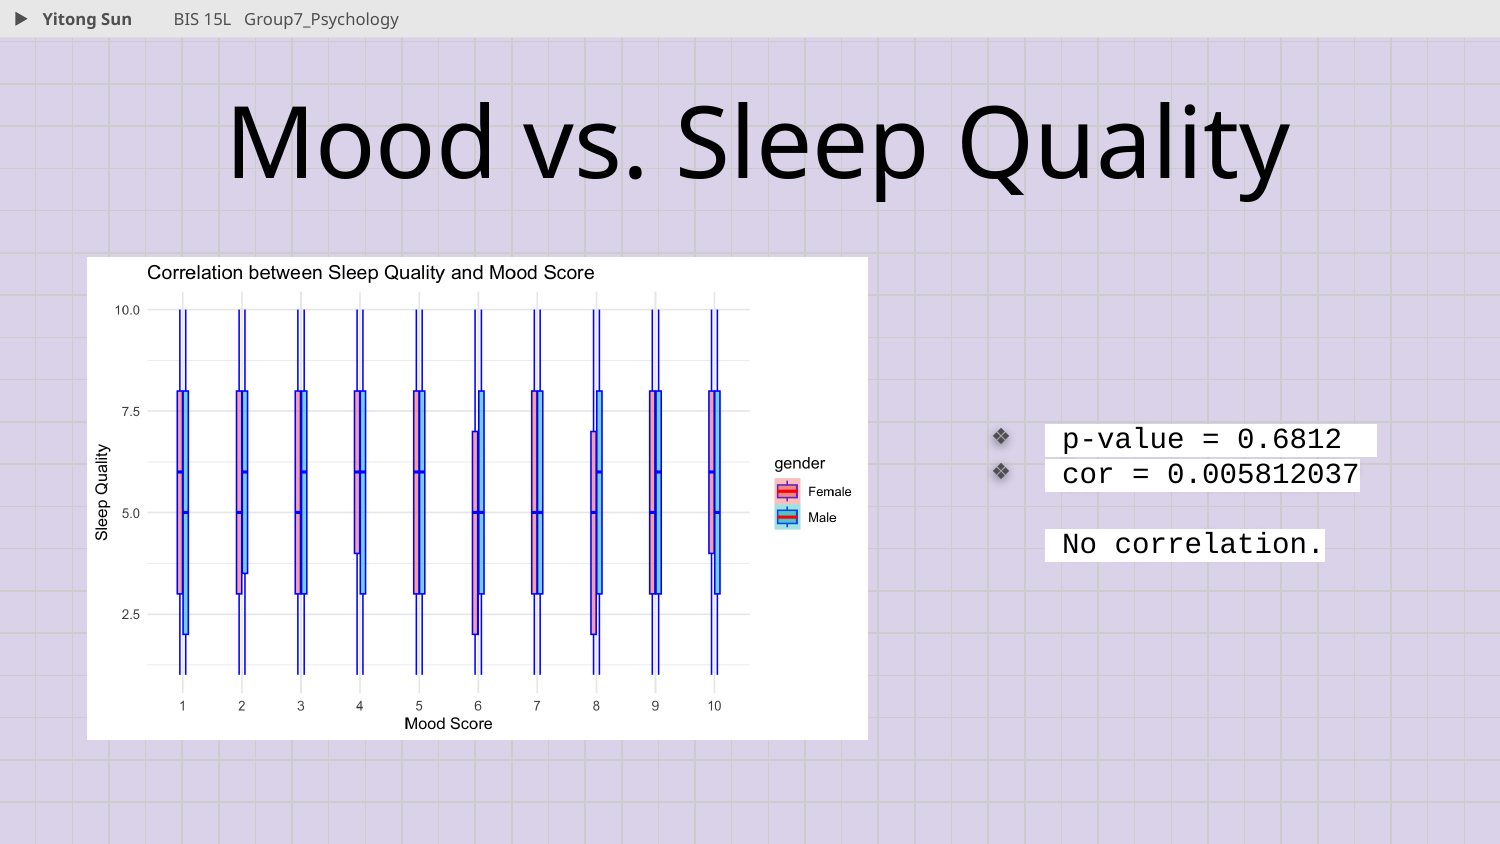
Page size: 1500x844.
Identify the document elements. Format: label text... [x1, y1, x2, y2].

list Yitong Sun [27, 0, 154, 499]
list BIS 15L Group7_Psychology [154, 0, 780, 256]
picture [87, 257, 868, 740]
subtitle p-value = 0.6812 cor = 0.005812037 No correlation. [954, 388, 1413, 844]
title Mood vs. Sleep Quality [780, 76, 1482, 248]
